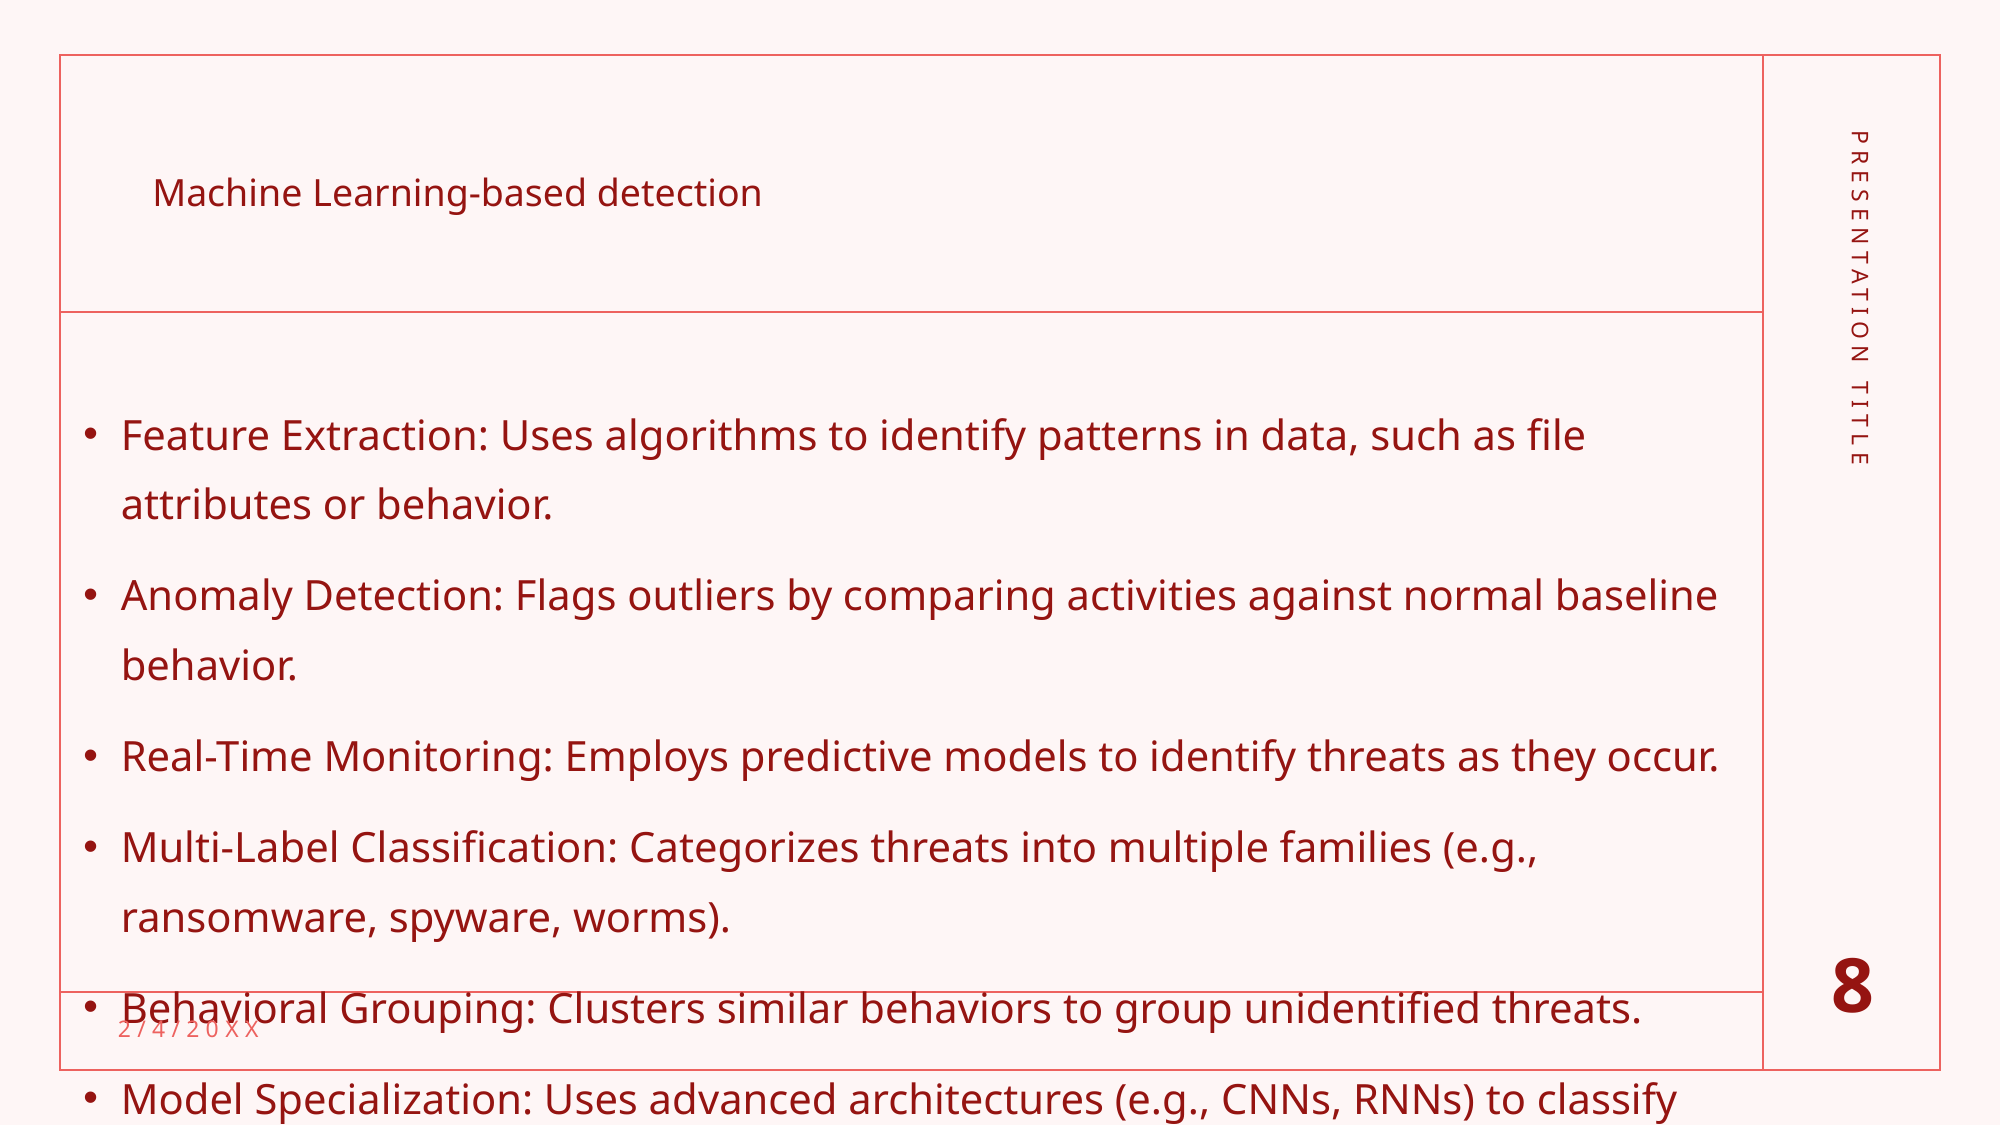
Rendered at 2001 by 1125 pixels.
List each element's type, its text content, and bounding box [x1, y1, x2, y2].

slide_number 8 [1775, 930, 1932, 1055]
title Machine Learning-based detection [137, 89, 1701, 294]
list Feature Extraction: Uses algorithms to identify patterns in data, such as file attributes or behavior. Anomaly Detection: Flags outliers by comparing activities against normal baseline behavior. Real-Time Monitoring: Employs predictive models to identify threats as they occur. Multi-Label Classification: Categorizes threats into multiple families (e.g., ransomware, spyware, worms). Behavioral Grouping: Clusters similar behaviors to group unidentified threats. Model Specialization: Uses advanced architectures (e.g., CNNs, RNNs) to classify malware with high precision. [68, 380, 1776, 1008]
footer PRESENTATION TITLE [1822, 115, 1883, 791]
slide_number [103, 1007, 621, 1055]
